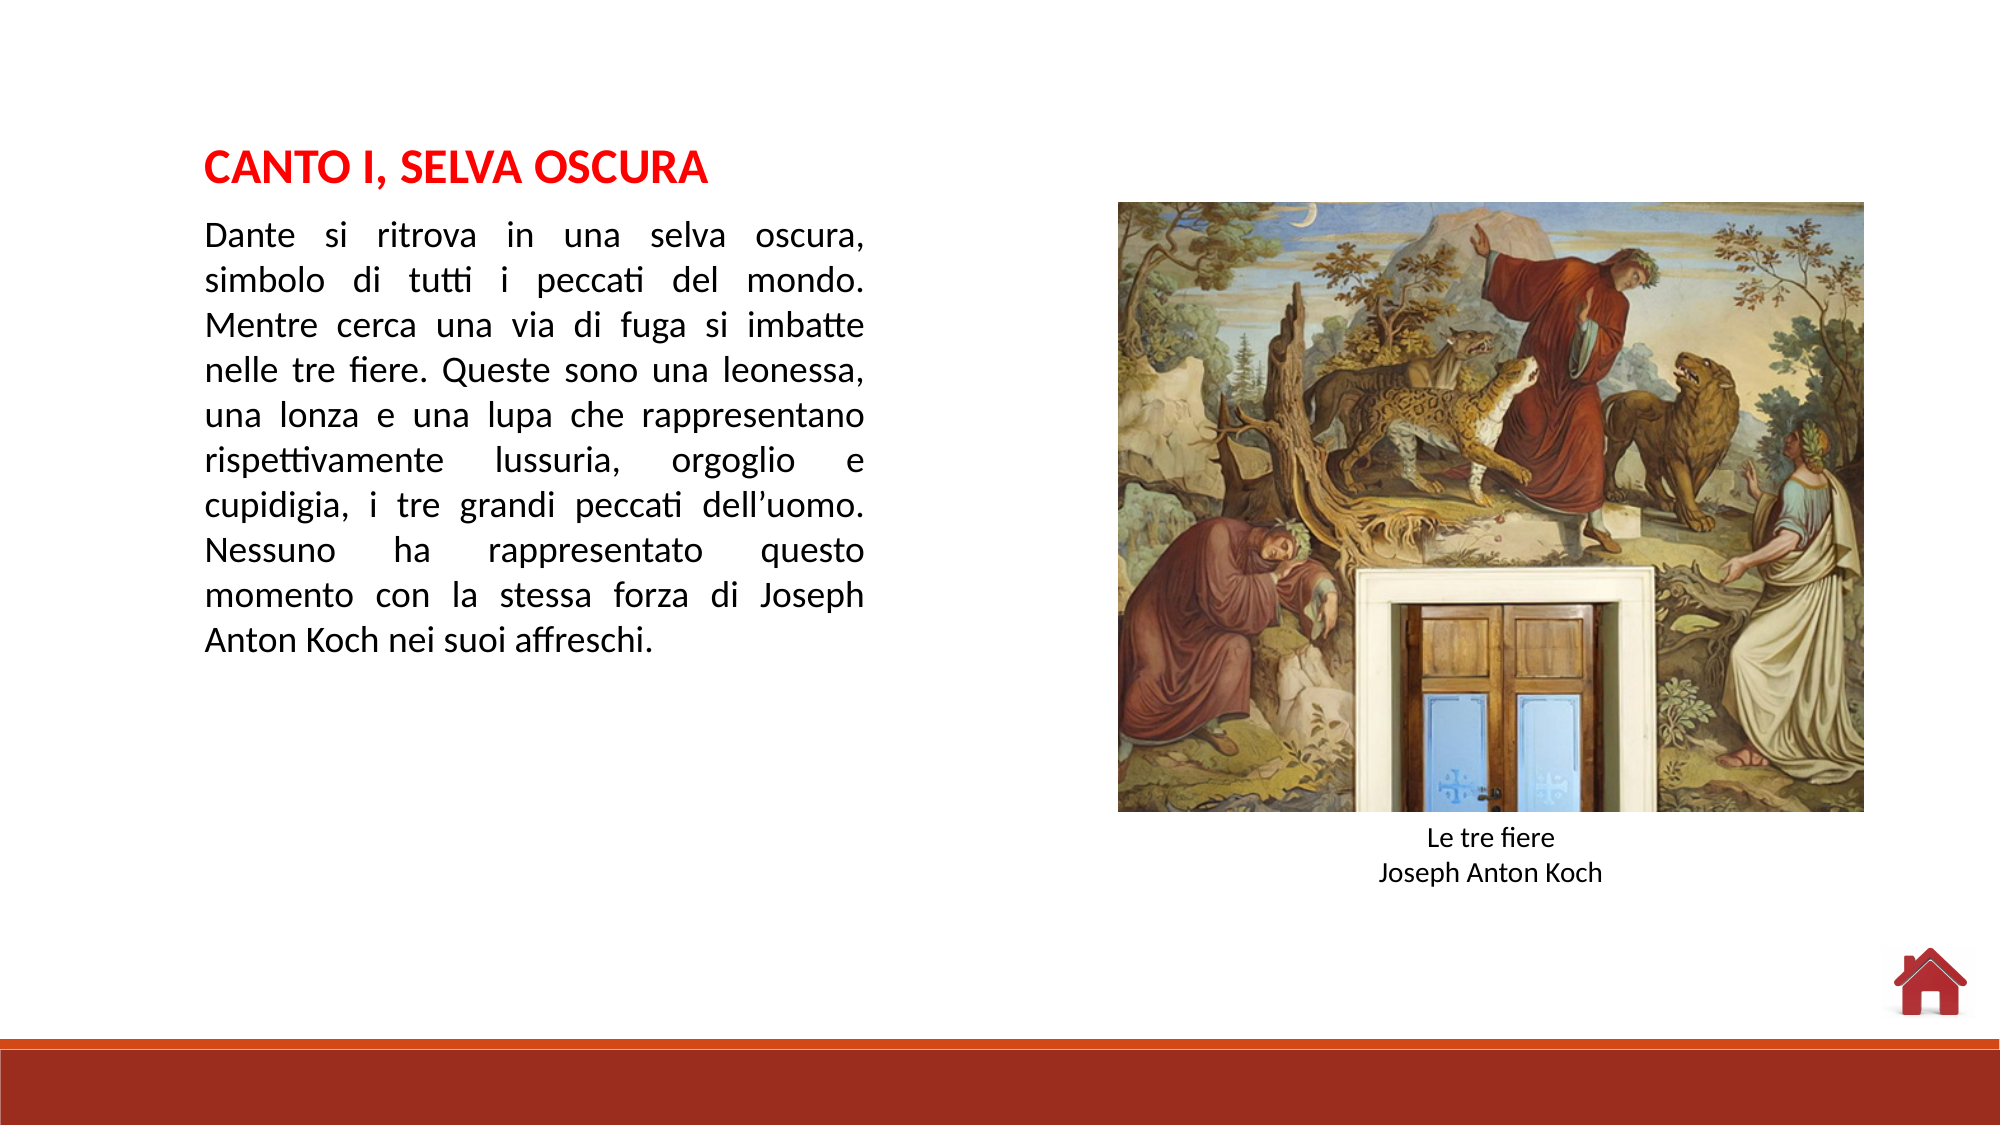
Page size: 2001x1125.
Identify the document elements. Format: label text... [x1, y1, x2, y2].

text_box Dante si ritrova in una selva oscura, simbolo di tutti i peccati del mondo. Mentre cerca una via di fuga si imbatte nelle tre fiere. Queste sono una leonessa, una lonza e una lupa che rappresentano rispettivamente lussuria, orgoglio e cupidigia, i tre grandi peccati dell’uomo. Nessuno ha rappresentato questo momento con la stessa forza di Joseph Anton Koch nei suoi affreschi. [189, 202, 881, 668]
picture [1882, 946, 1976, 1020]
picture [1118, 201, 1864, 812]
text_box Le tre fiere Joseph Anton Koch [1362, 820, 1620, 896]
text_box CANTO I, SELVA OSCURA [189, 126, 780, 202]
